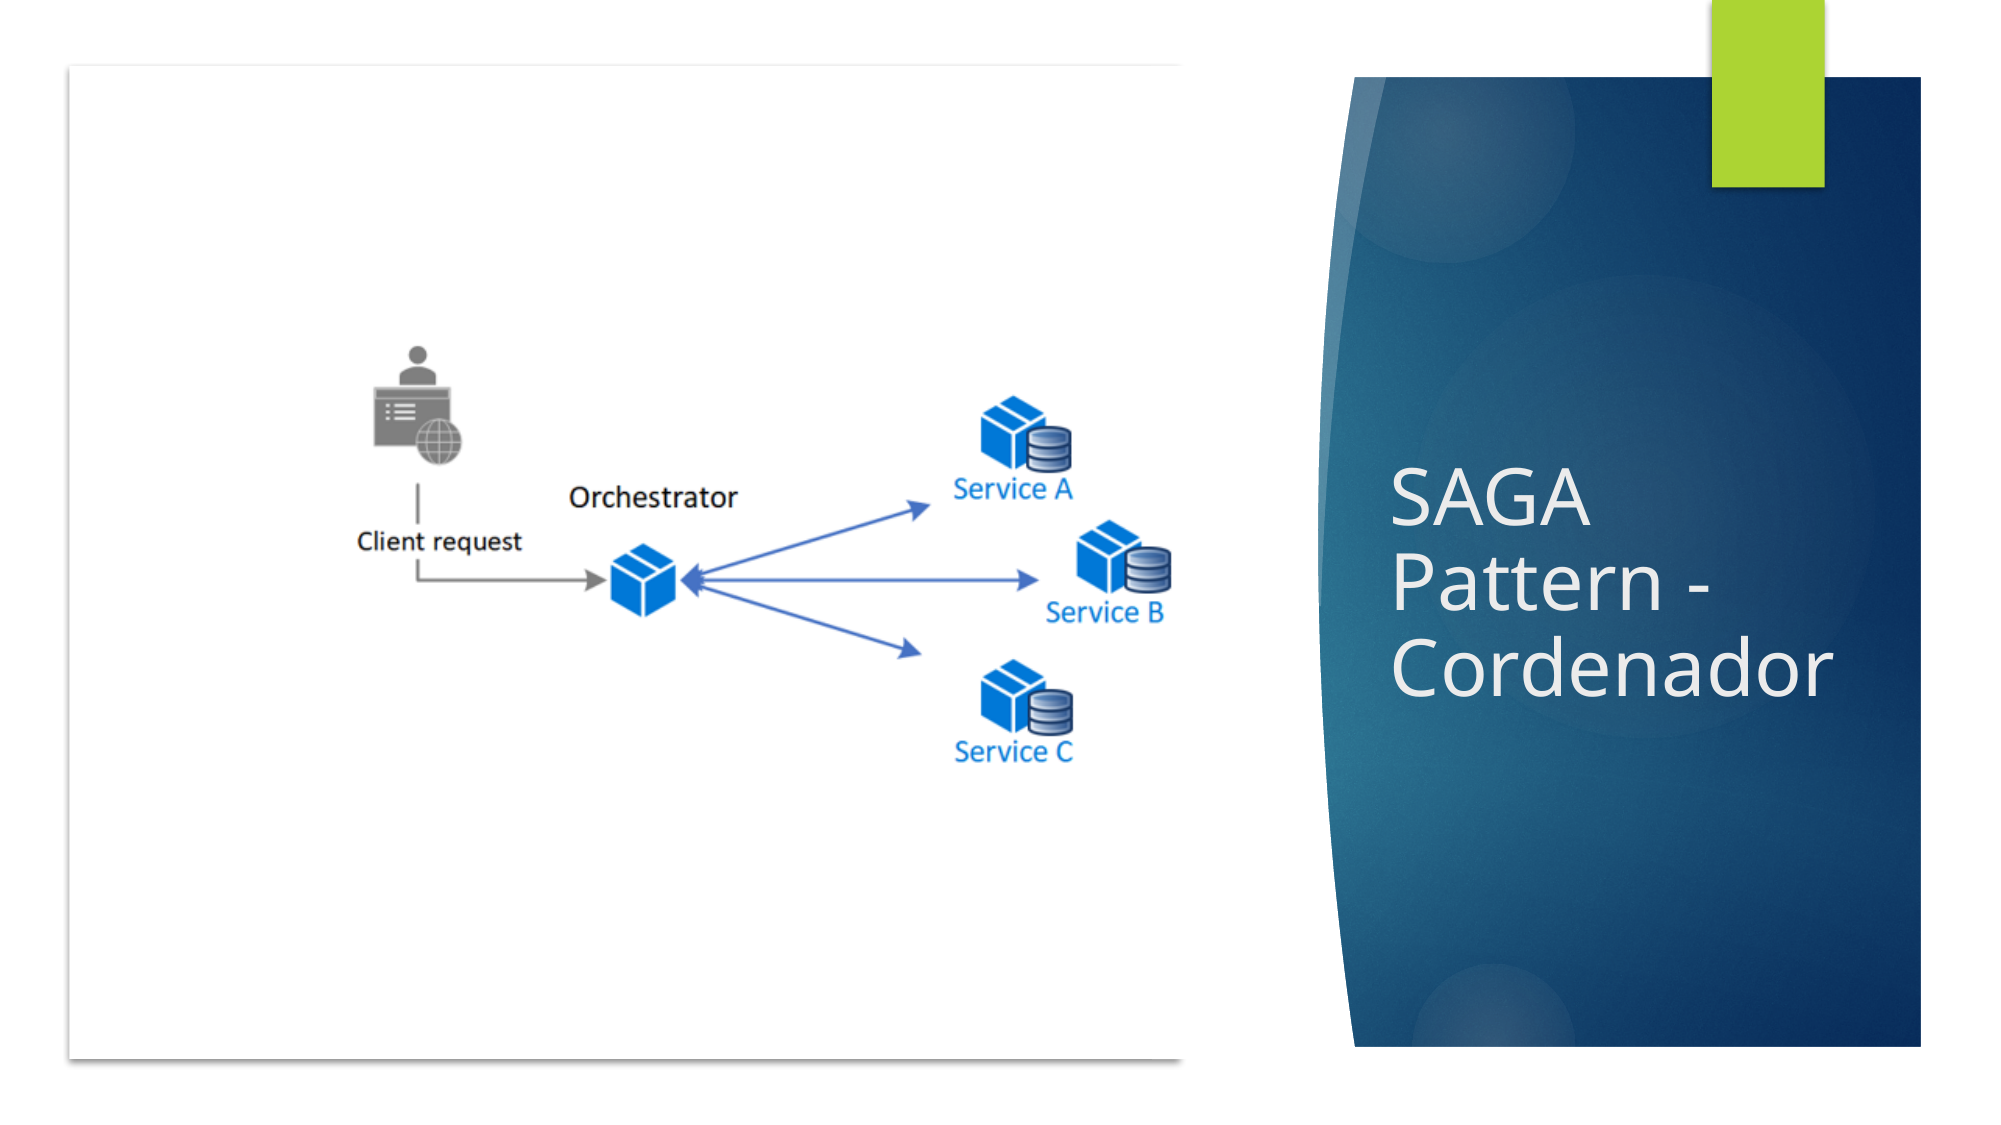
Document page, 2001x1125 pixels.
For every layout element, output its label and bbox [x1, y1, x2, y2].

text_box [69, 64, 1367, 1060]
text_box [0, 0, 2000, 1125]
picture [143, 337, 1201, 788]
